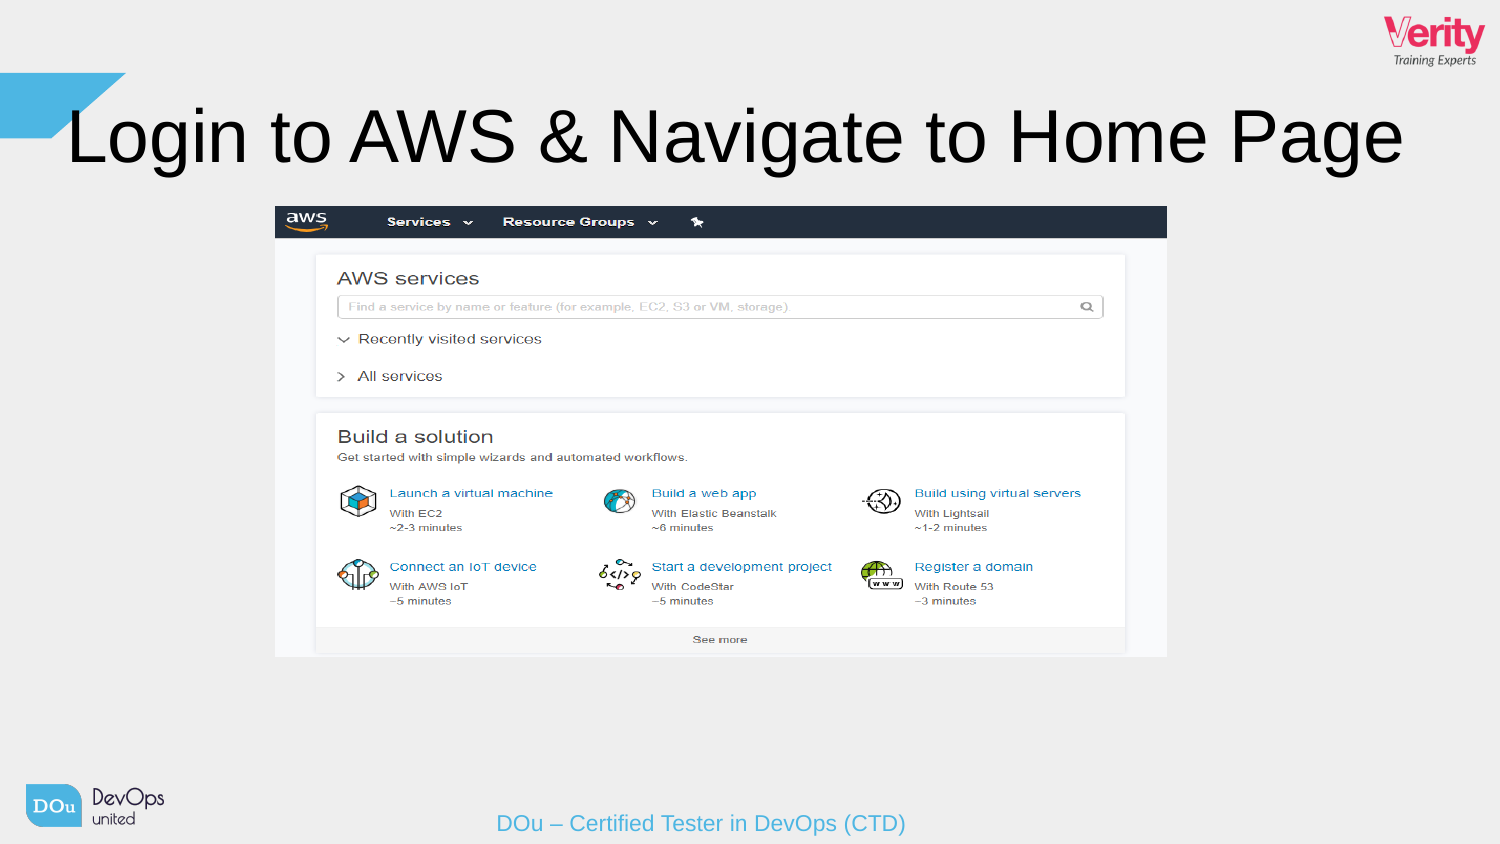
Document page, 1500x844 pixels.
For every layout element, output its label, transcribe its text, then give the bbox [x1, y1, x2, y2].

picture [1382, 0, 1487, 95]
picture [26, 784, 164, 827]
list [274, 205, 1167, 657]
title Login to AWS & Navigate to Home Page [51, 72, 1449, 167]
